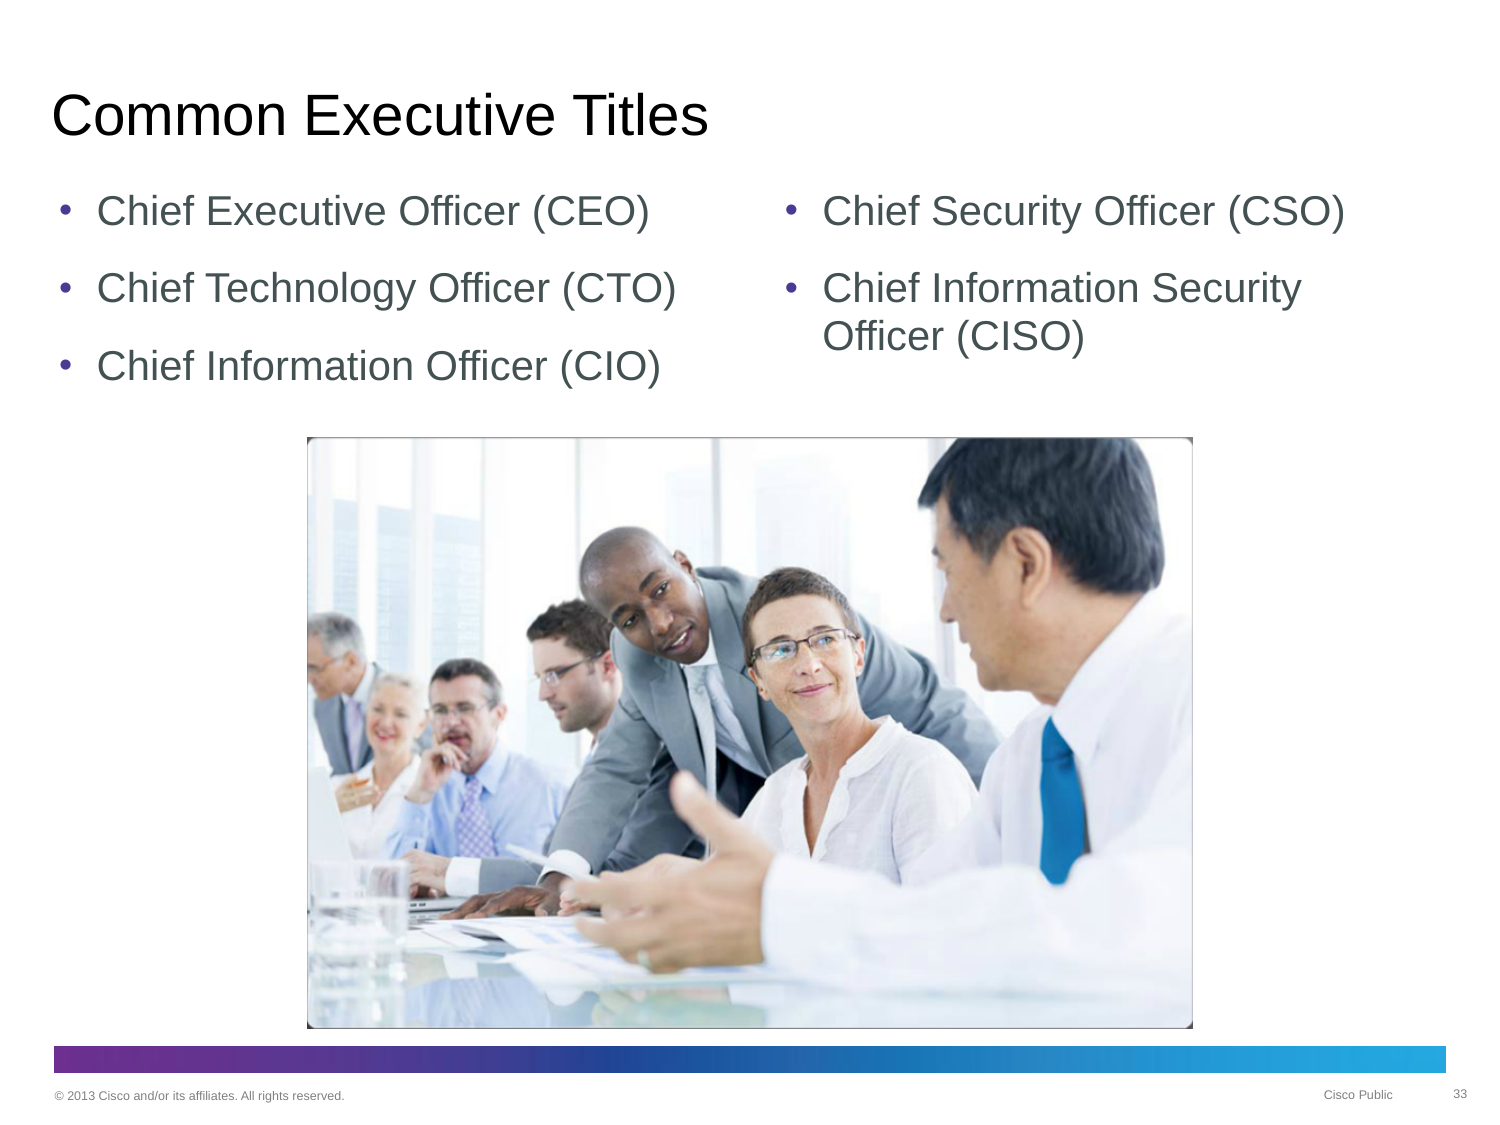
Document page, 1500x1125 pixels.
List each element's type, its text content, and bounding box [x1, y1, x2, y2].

picture [307, 437, 1193, 1030]
title Common Executive Titles [37, 17, 1447, 155]
text_box Chief Executive Officer (CEO) Chief Technology Officer (CTO) Chief Information Officer (CIO) [44, 179, 706, 301]
text_box Chief Security Officer (CSO) Chief Information Security Officer (CISO) [770, 179, 1443, 301]
picture [54, 1046, 1446, 1073]
